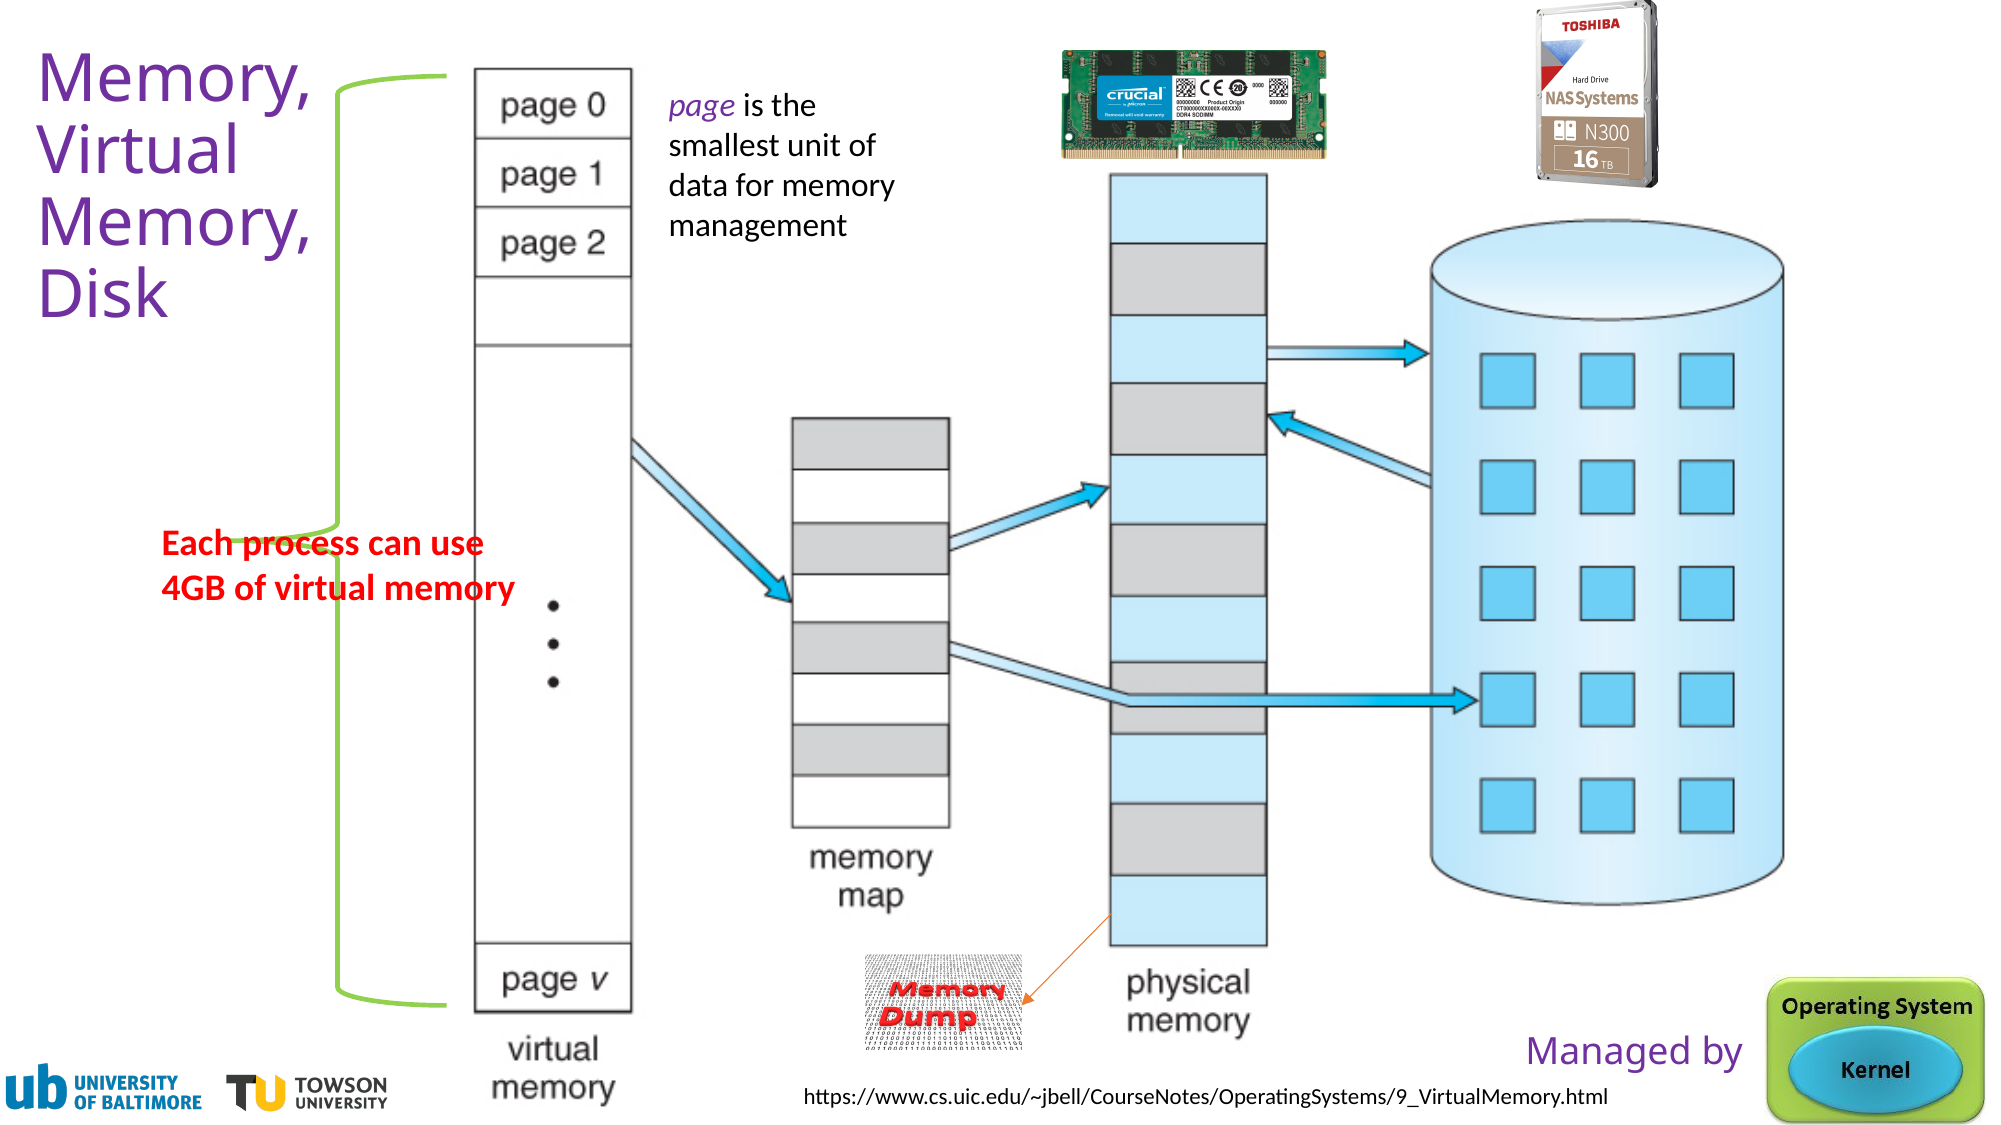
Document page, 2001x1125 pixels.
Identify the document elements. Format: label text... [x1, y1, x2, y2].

text_box Each process can use 4GB of virtual memory [146, 510, 456, 616]
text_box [476, 114, 678, 206]
picture [456, 0, 1986, 1125]
text_box [336, 616, 447, 1006]
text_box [1021, 912, 1113, 1006]
title Memory, Virtual Memory, Disk [21, 10, 398, 366]
picture [0, 1031, 407, 1125]
text_box [336, 75, 447, 510]
